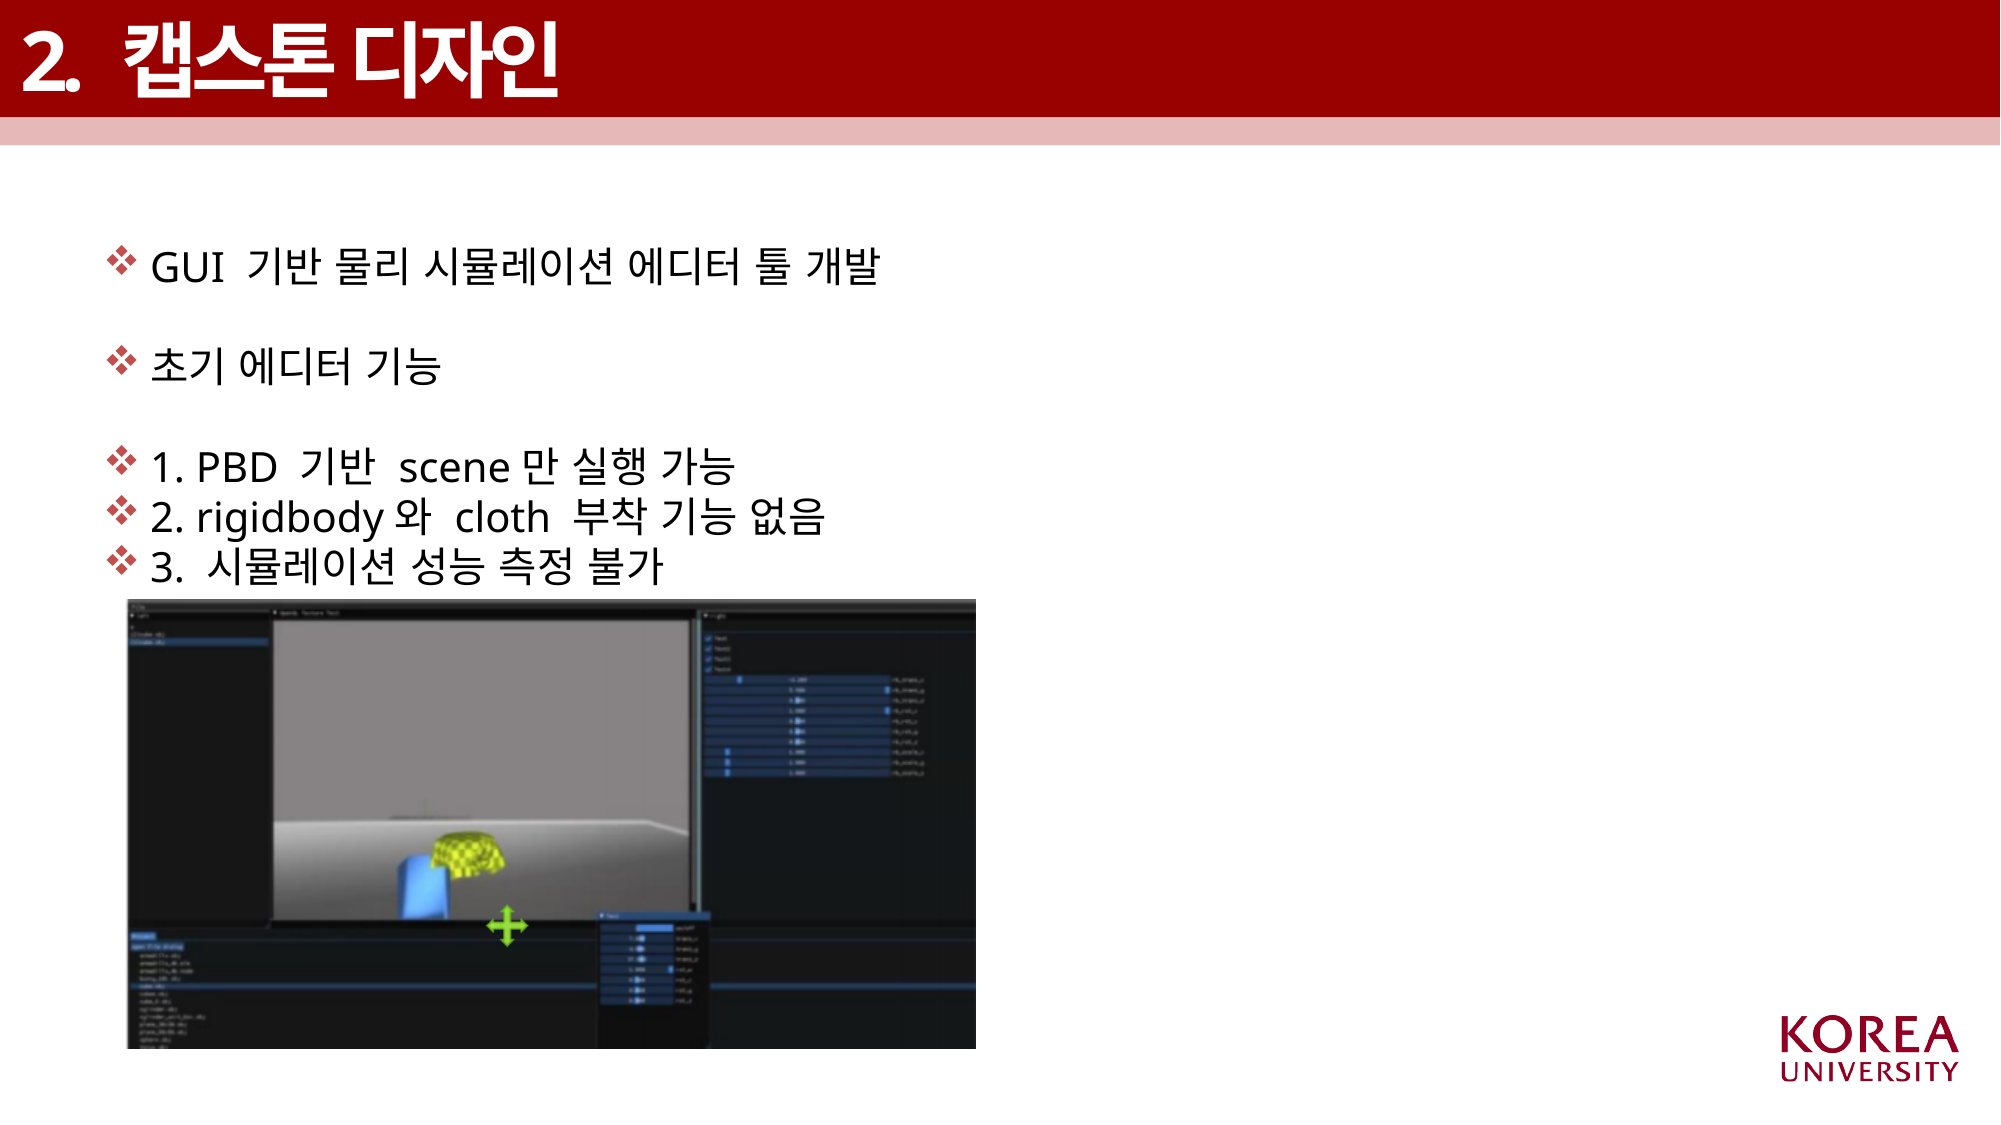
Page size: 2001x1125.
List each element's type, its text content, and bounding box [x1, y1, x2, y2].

picture [1779, 1015, 1961, 1082]
text_box 2. 캡스톤 디자인 . [5, 1, 1839, 216]
text_box GUI 기반 물리 시뮬레이션 에디터 툴 개발 초기 에디터 기능 1. PBD 기반 scene만 실행 가능 2. rigidbody와 cloth 부착 기능 없음 3. 시뮬레이션 성능 측정 불가 [88, 133, 1920, 749]
text_box [0, 119, 5, 147]
picture [125, 599, 977, 1049]
text_box [1839, 119, 2000, 147]
text_box [0, 0, 2000, 119]
